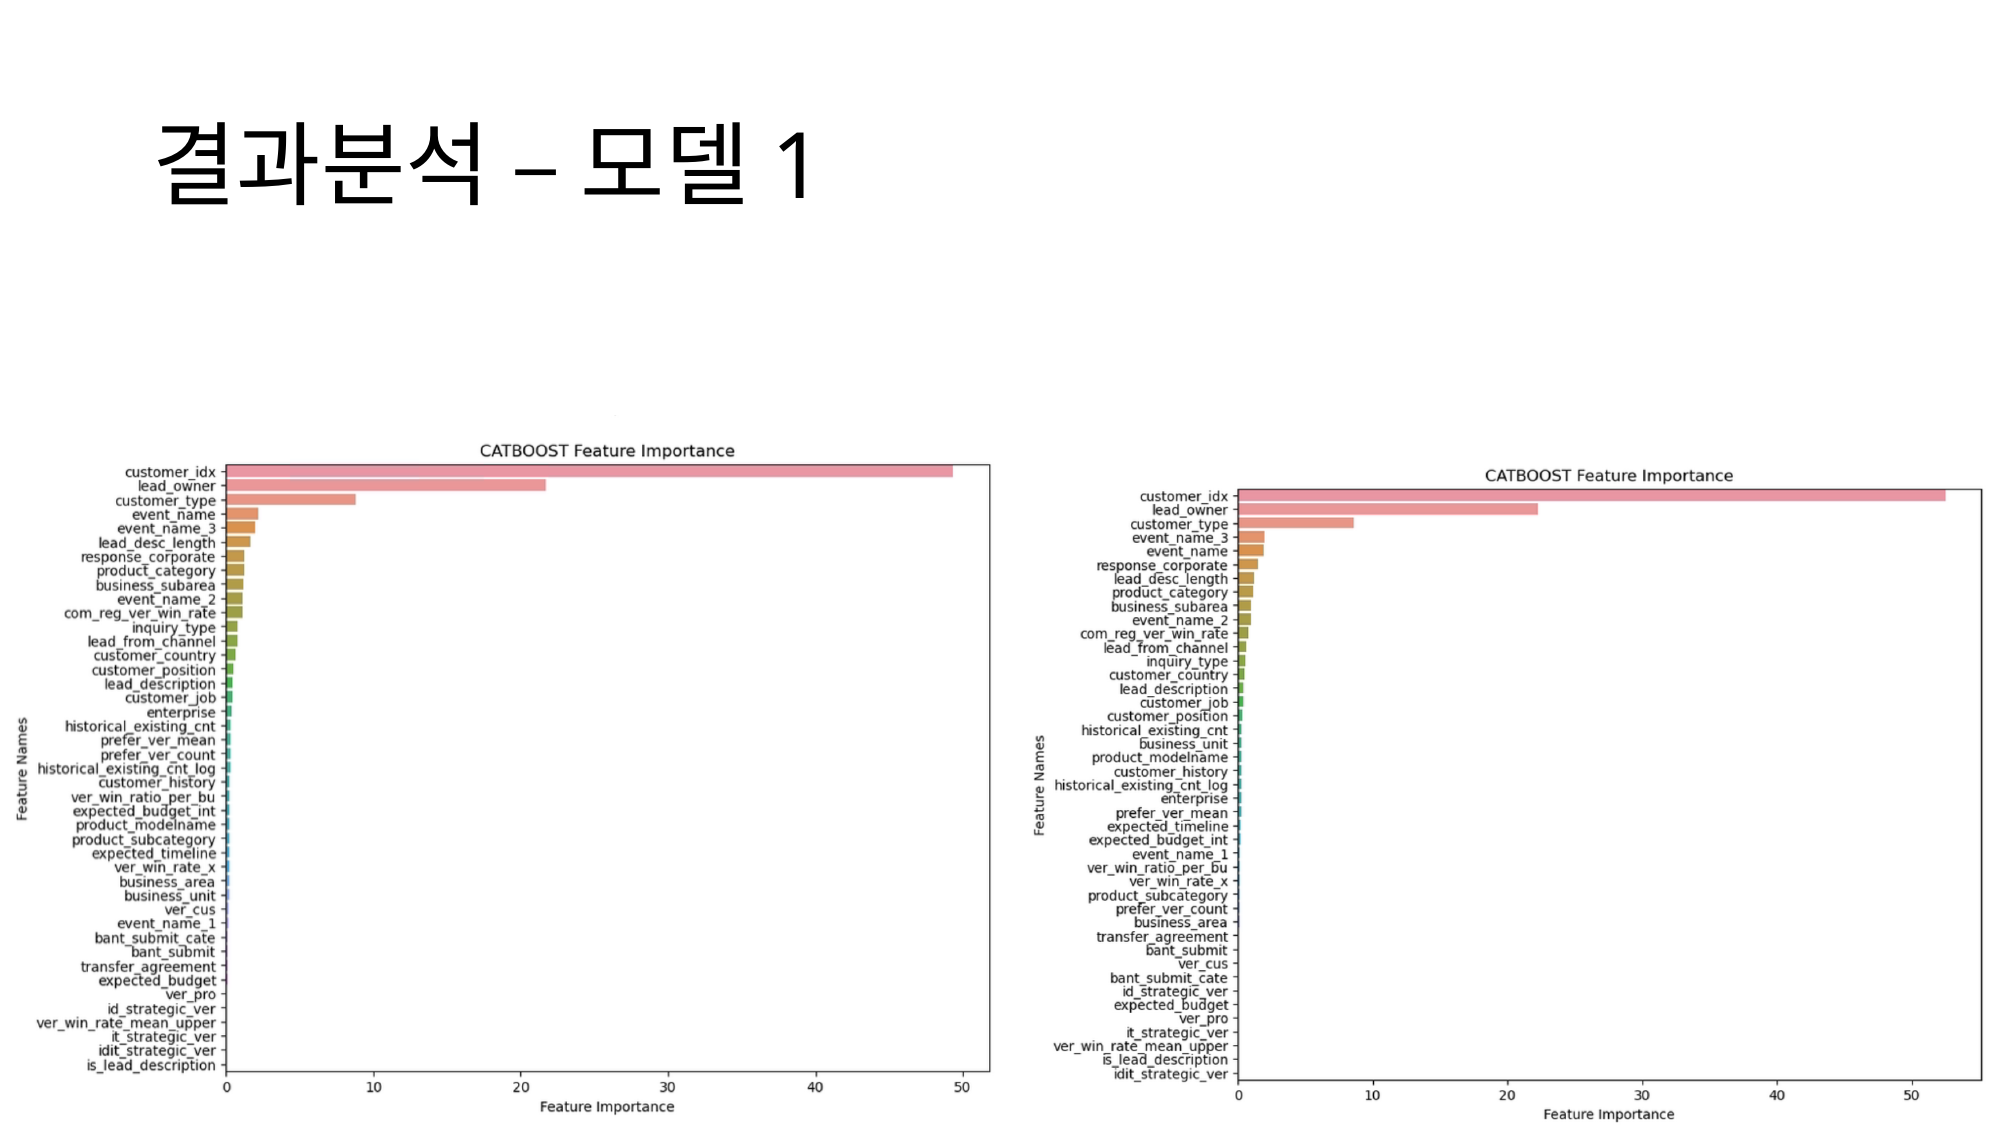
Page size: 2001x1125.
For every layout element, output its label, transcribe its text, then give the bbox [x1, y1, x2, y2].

title 결과분석 – 모델1 [137, 59, 1863, 278]
picture [0, 415, 1011, 1125]
picture [1027, 455, 2000, 1125]
